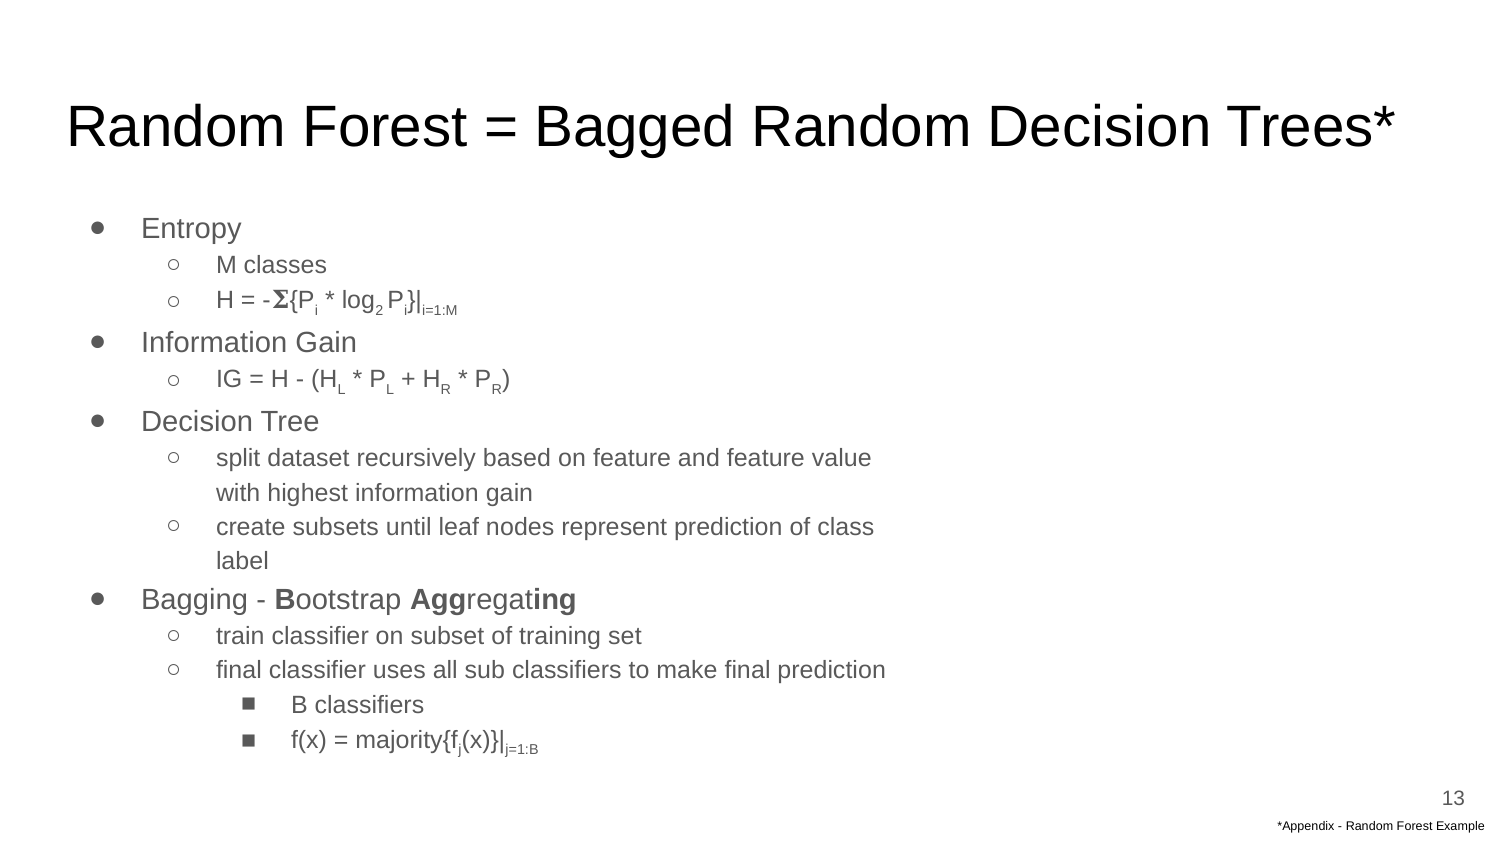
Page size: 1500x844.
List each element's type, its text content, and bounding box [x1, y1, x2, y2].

list Entropy M classes H = -𝚺{Pi * log2 Pi}|i=1:M Information Gain IG = H - (HL * PL + HR * PR) Decision Tree split dataset recursively based on feature and feature value with highest information gain create subsets until leaf nodes represent prediction of class label Bagging - Bootstrap Aggregating train classifier on subset of training set final classifier uses all sub classifiers to make final prediction B classifiers f(x) = majority{fj(x)}|j=1:B [51, 189, 918, 823]
slide_number ‹#› [1389, 764, 1480, 806]
text_box *Appendix - Random Forest Example [1260, 806, 1500, 844]
title Random Forest = Bagged Random Decision Trees* [51, 72, 1449, 167]
